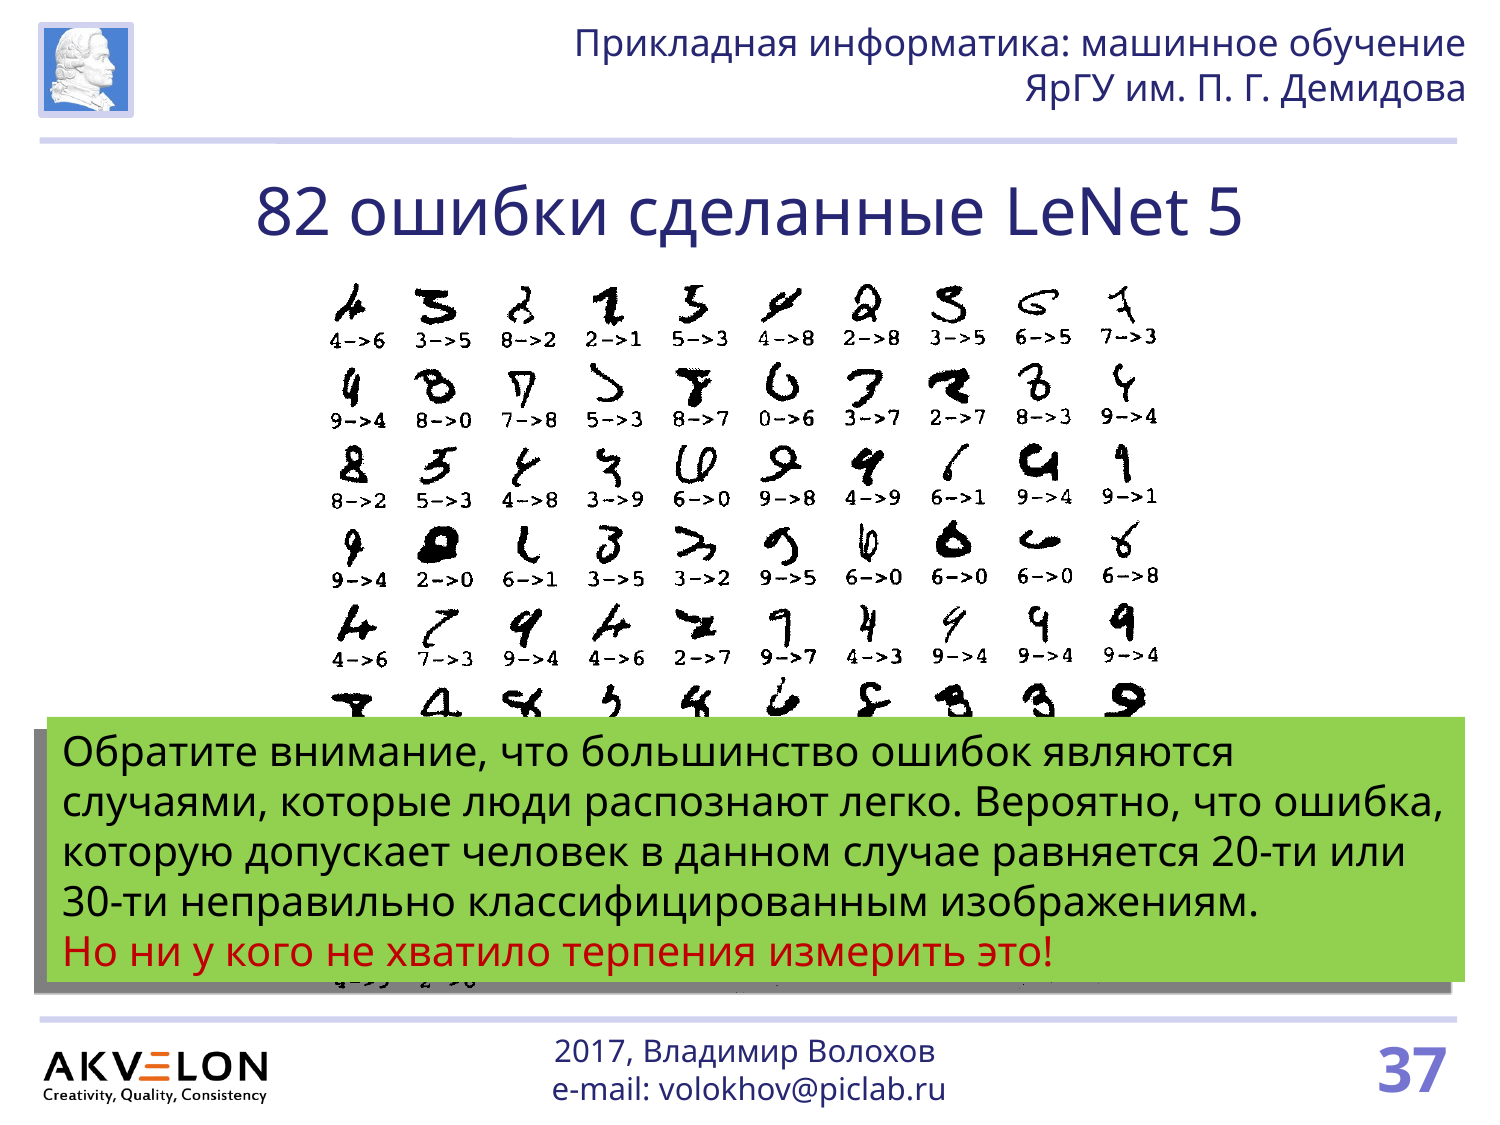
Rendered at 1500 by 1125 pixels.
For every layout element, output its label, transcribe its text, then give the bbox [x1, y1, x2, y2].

picture [39, 23, 131, 117]
picture [304, 269, 1179, 1011]
picture [40, 1047, 268, 1107]
text_box Обратите внимание, что большинство ошибок являются случаями, которые люди распознают легко. Вероятно, что ошибка, которую допускает человек в данном случае равняется 20-ти или 30-ти неправильно классифицированным изображениям. Но ни у кого не хватило терпения измерить это! [46, 716, 299, 982]
text_box Прикладная информатика: машинное обучение ЯрГУ им. П. Г. Демидова [559, 11, 1482, 116]
text_box 37 [1362, 1022, 1464, 1113]
text_box Обратите внимание, что большинство ошибок являются случаями, которые люди распознают легко. Вероятно, что ошибка, которую допускает человек в данном случае равняется 20-ти или 30-ти неправильно классифицированным изображениям. Но ни у кого не хватило терпения измерить это! [1184, 716, 1465, 982]
text_box 82 ошибки сделанные LeNet 5 [11, 161, 1489, 257]
footer 2017, Владимир Волохов e-mail: volokhov@piclab.ru [526, 1031, 973, 1107]
